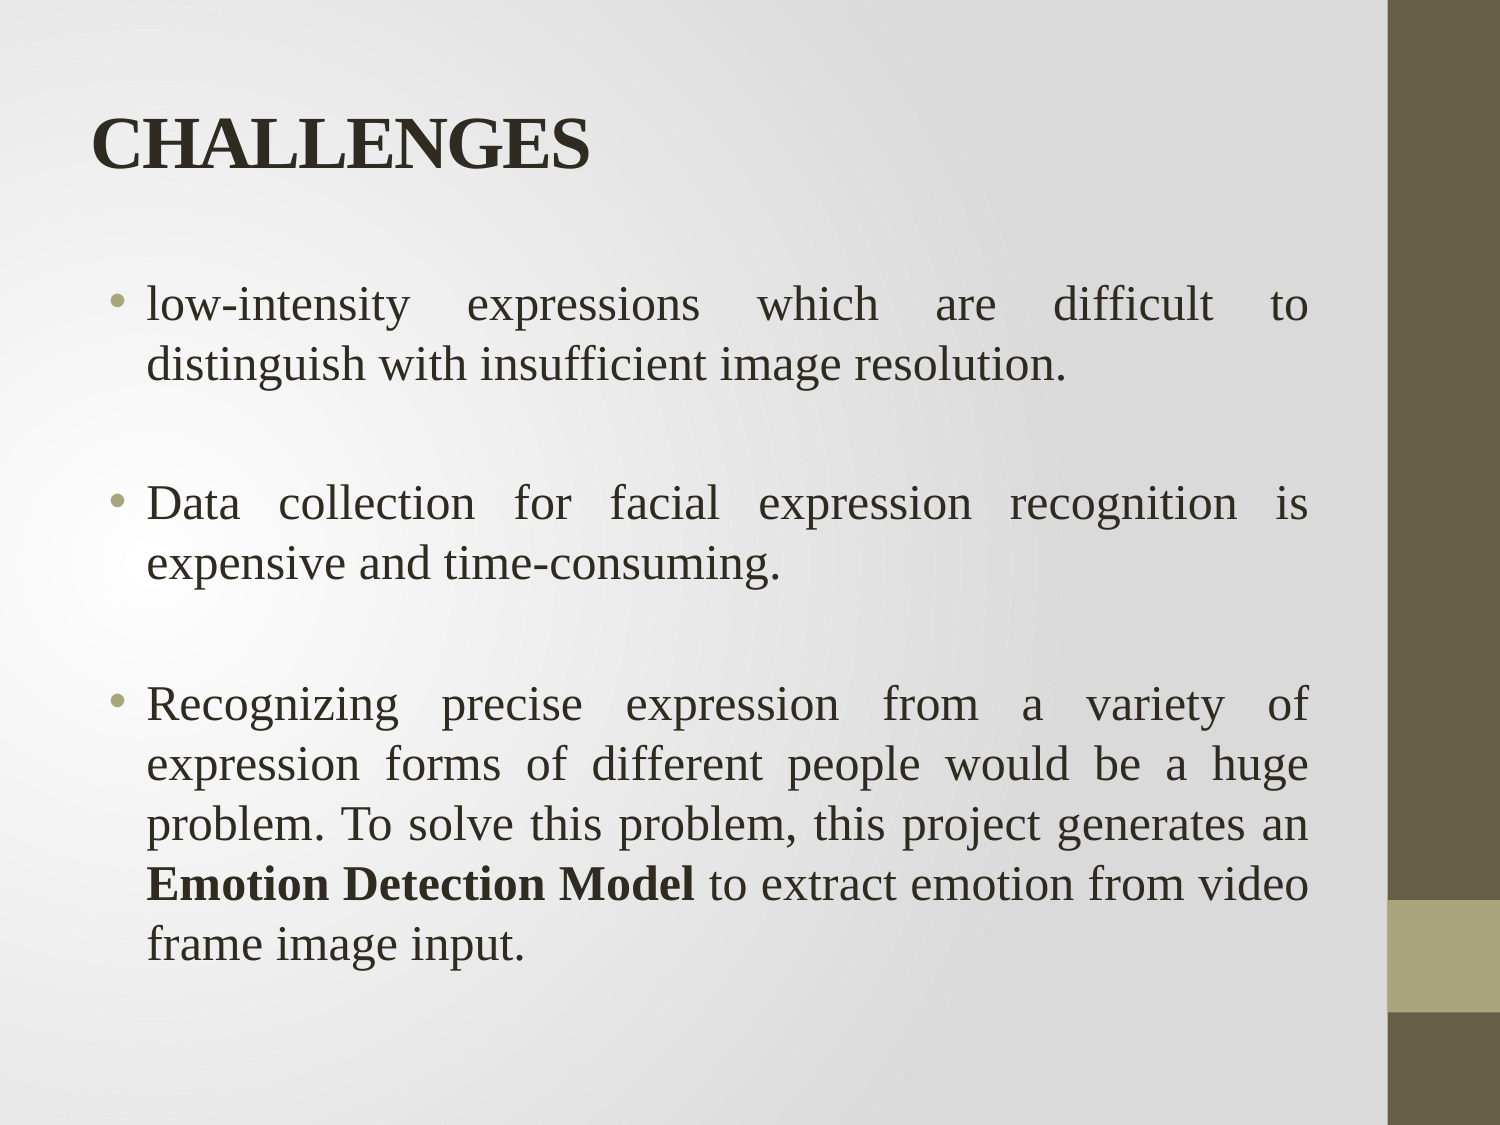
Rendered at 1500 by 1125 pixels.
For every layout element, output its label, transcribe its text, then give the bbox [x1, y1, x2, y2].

title CHALLENGES [75, 45, 1325, 233]
list low-intensity expressions which are difficult to distinguish with insufficient image resolution. Data collection for facial expression recognition is expensive and time-consuming. Recognizing precise expression from a variety of expression forms of different people would be a huge problem. To solve this problem, this project generates an Emotion Detection Model to extract emotion from video frame image input. [75, 262, 1325, 1050]
